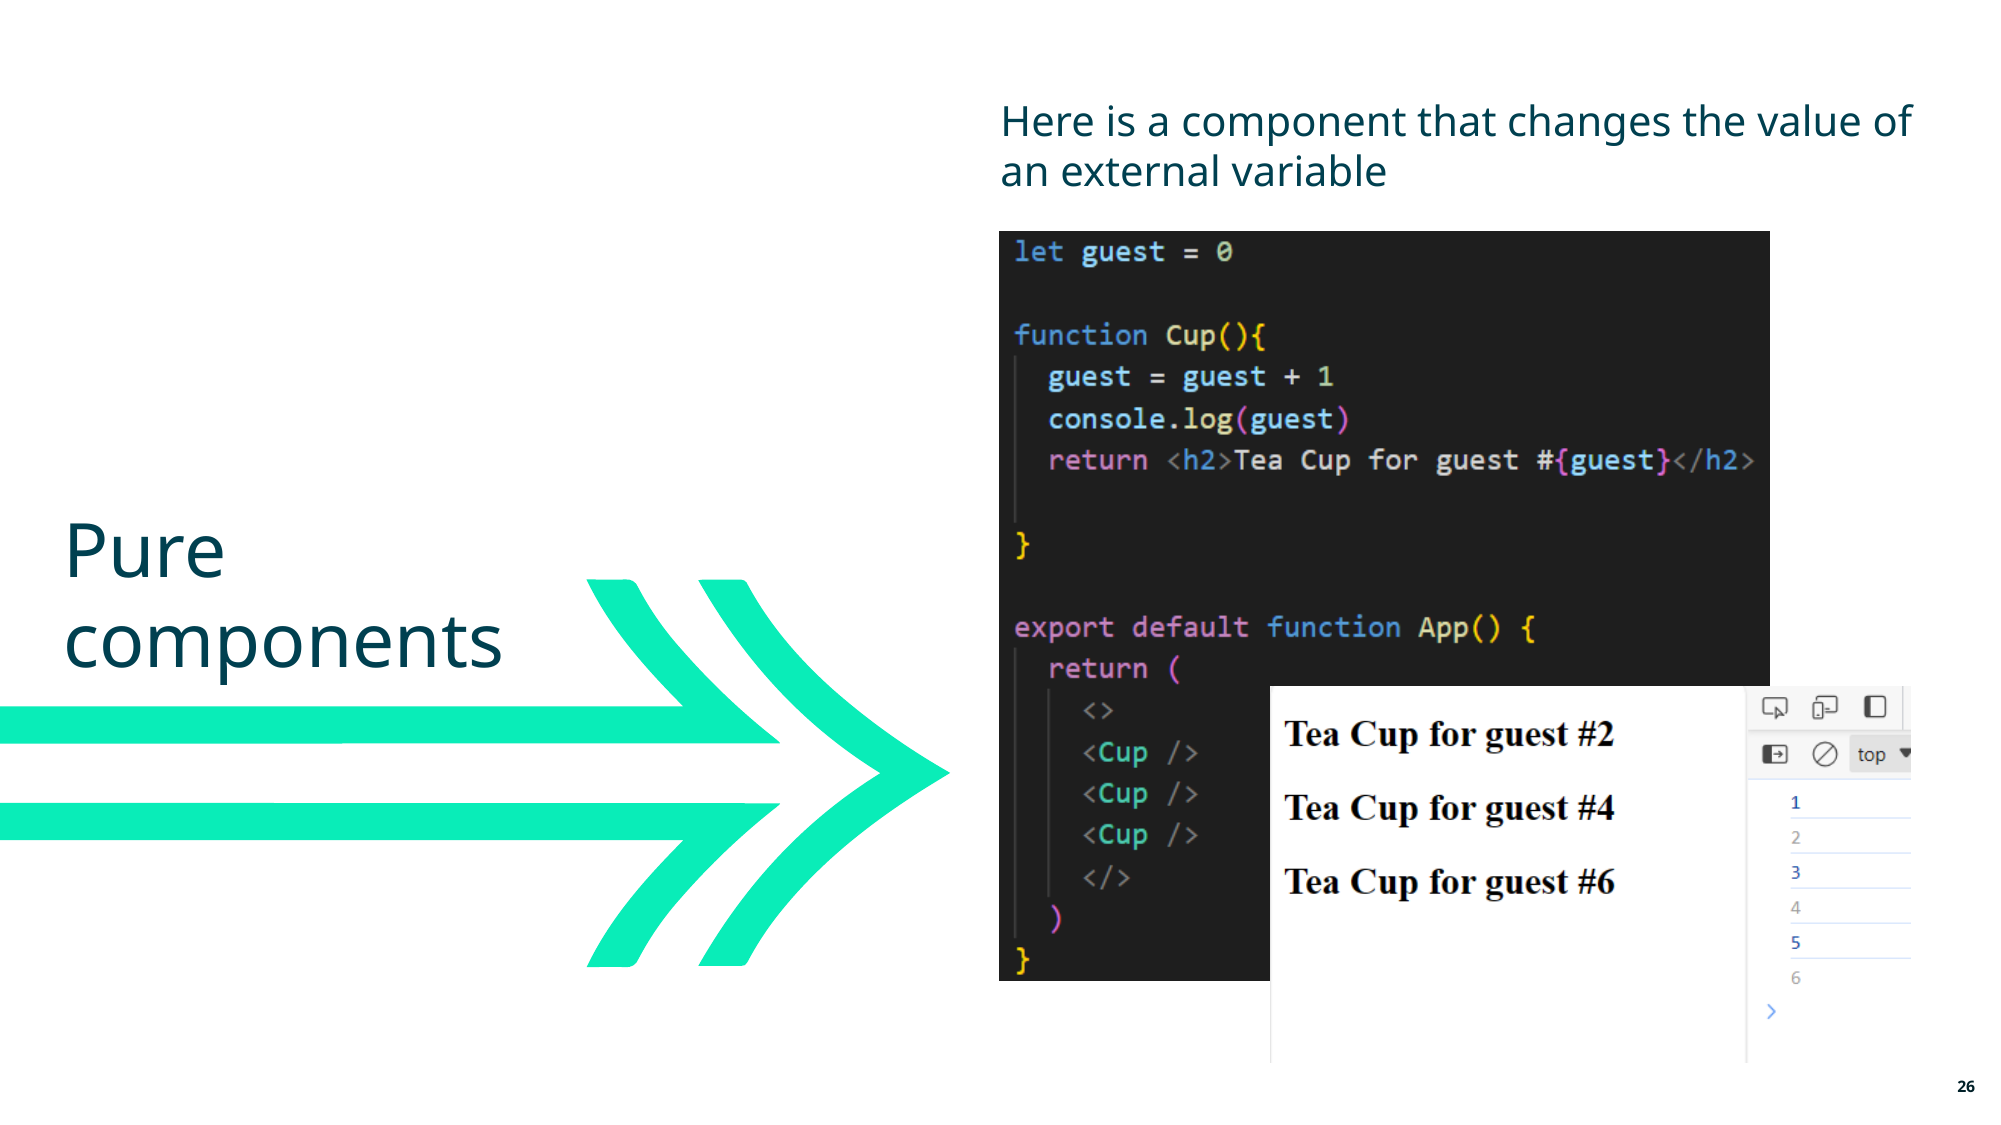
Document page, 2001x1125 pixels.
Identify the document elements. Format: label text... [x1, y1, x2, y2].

picture [999, 231, 1911, 1063]
list Here is a component that changes the value of an external variable [1000, 95, 1939, 1063]
slide_number 26 [1846, 1068, 1976, 1098]
list Pure components [63, 203, 670, 683]
